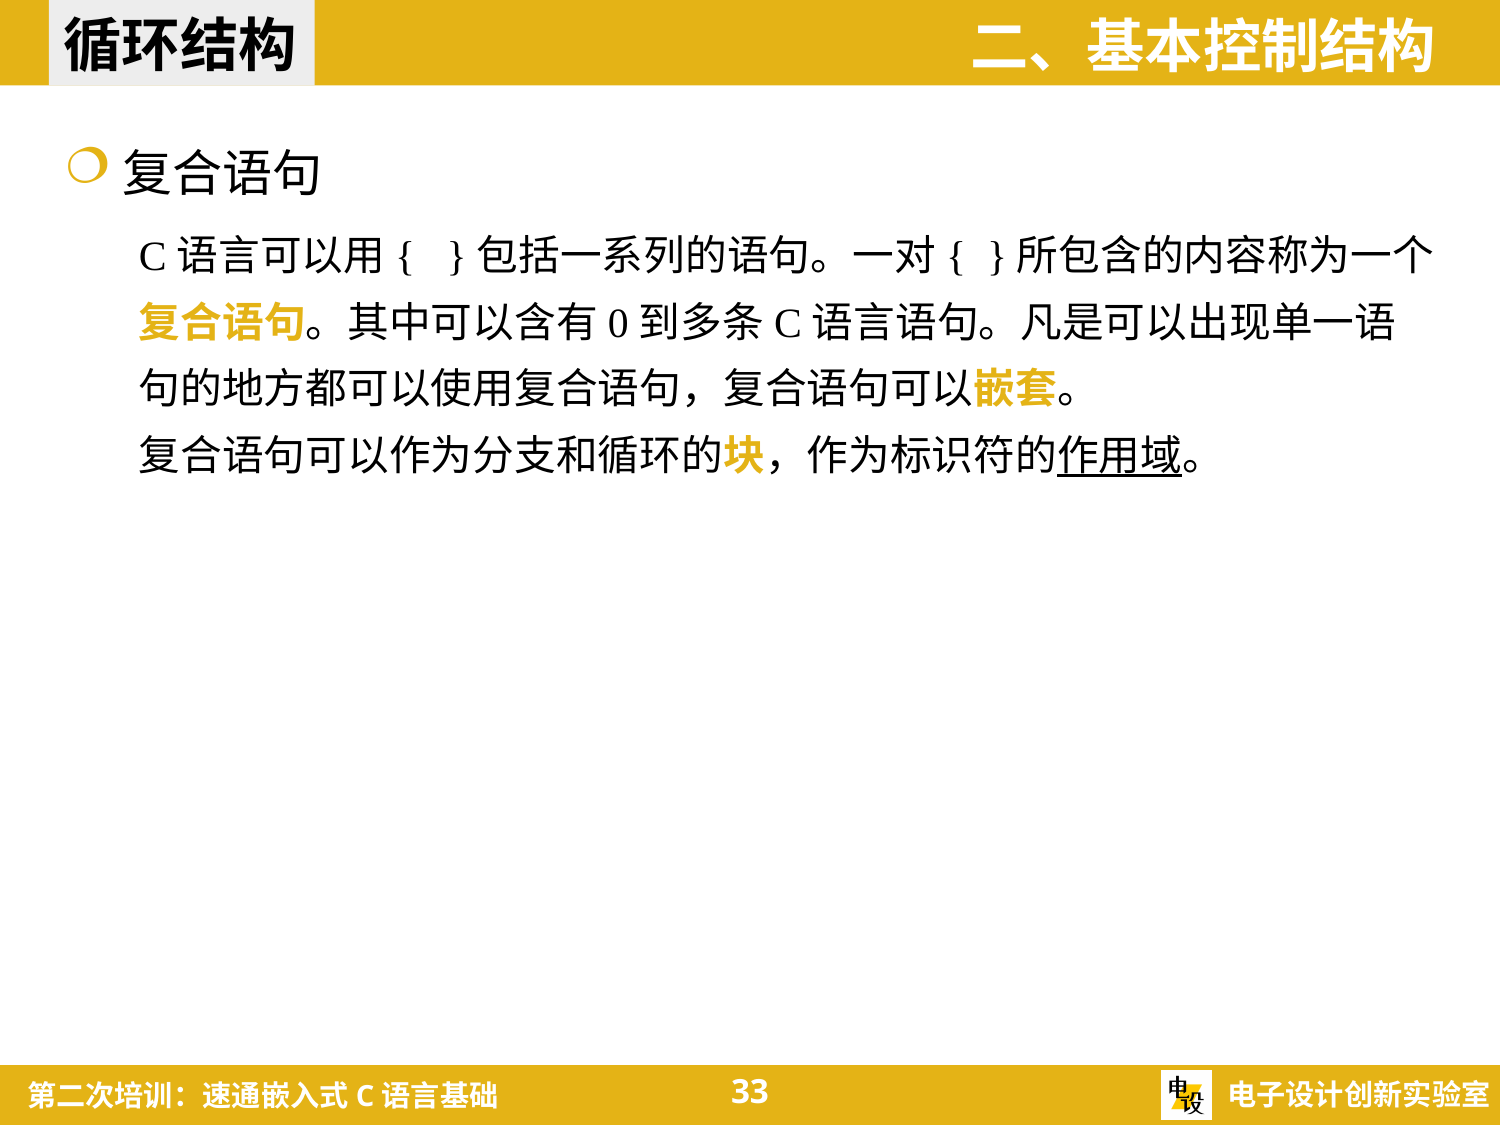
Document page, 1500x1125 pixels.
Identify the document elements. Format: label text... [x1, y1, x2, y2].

picture [1161, 1070, 1212, 1120]
list 二、基本控制结构 [657, 9, 1451, 80]
slide_number 33 [657, 1063, 843, 1124]
list 复合语句 C语言可以用{ }包括一系列的语句。一对{ }所包含的内容称为一个复合语句。其中可以含有0到多条C语言语句。凡是可以出现单一语句的地方都可以使用复合语句，复合语句可以嵌套。 复合语句可以作为分支和循环的块，作为标识符的作用域。 [48, 127, 1451, 516]
list 循环结构 [47, 0, 316, 87]
